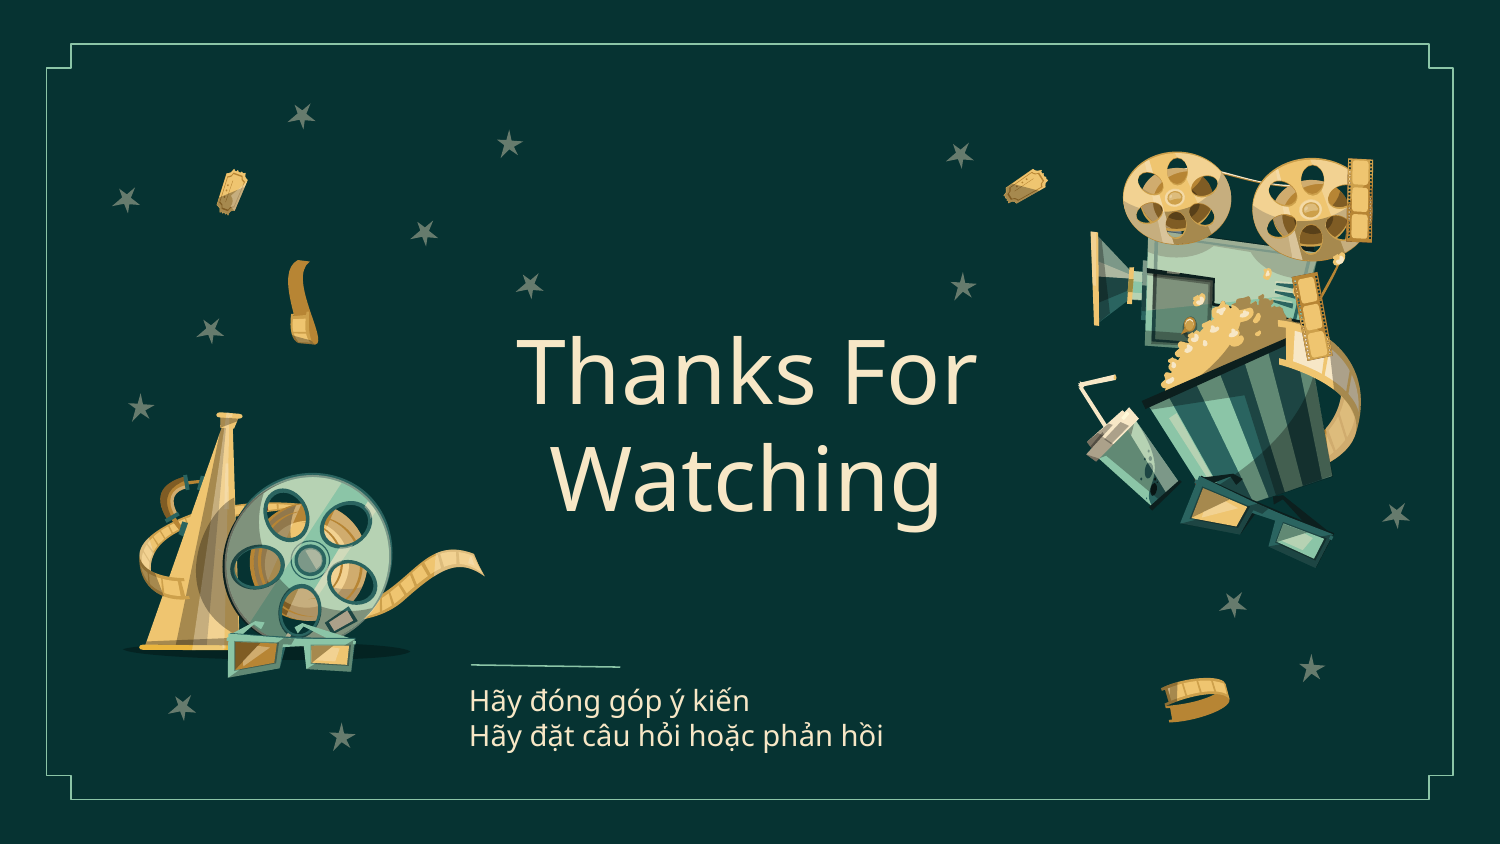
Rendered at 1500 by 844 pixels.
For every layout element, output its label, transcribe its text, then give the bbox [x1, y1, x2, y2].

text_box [1003, 168, 1049, 204]
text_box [273, 259, 330, 345]
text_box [1160, 677, 1232, 723]
subtitle Hãy đóng góp ý kiến Hãy đặt câu hỏi hoặc phản hồi [453, 667, 1170, 735]
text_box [117, 411, 486, 679]
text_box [216, 168, 249, 216]
title Thanks For Watching [424, 299, 1070, 550]
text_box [1346, 158, 1374, 243]
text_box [1077, 151, 1389, 569]
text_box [1291, 271, 1333, 362]
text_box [471, 664, 621, 668]
